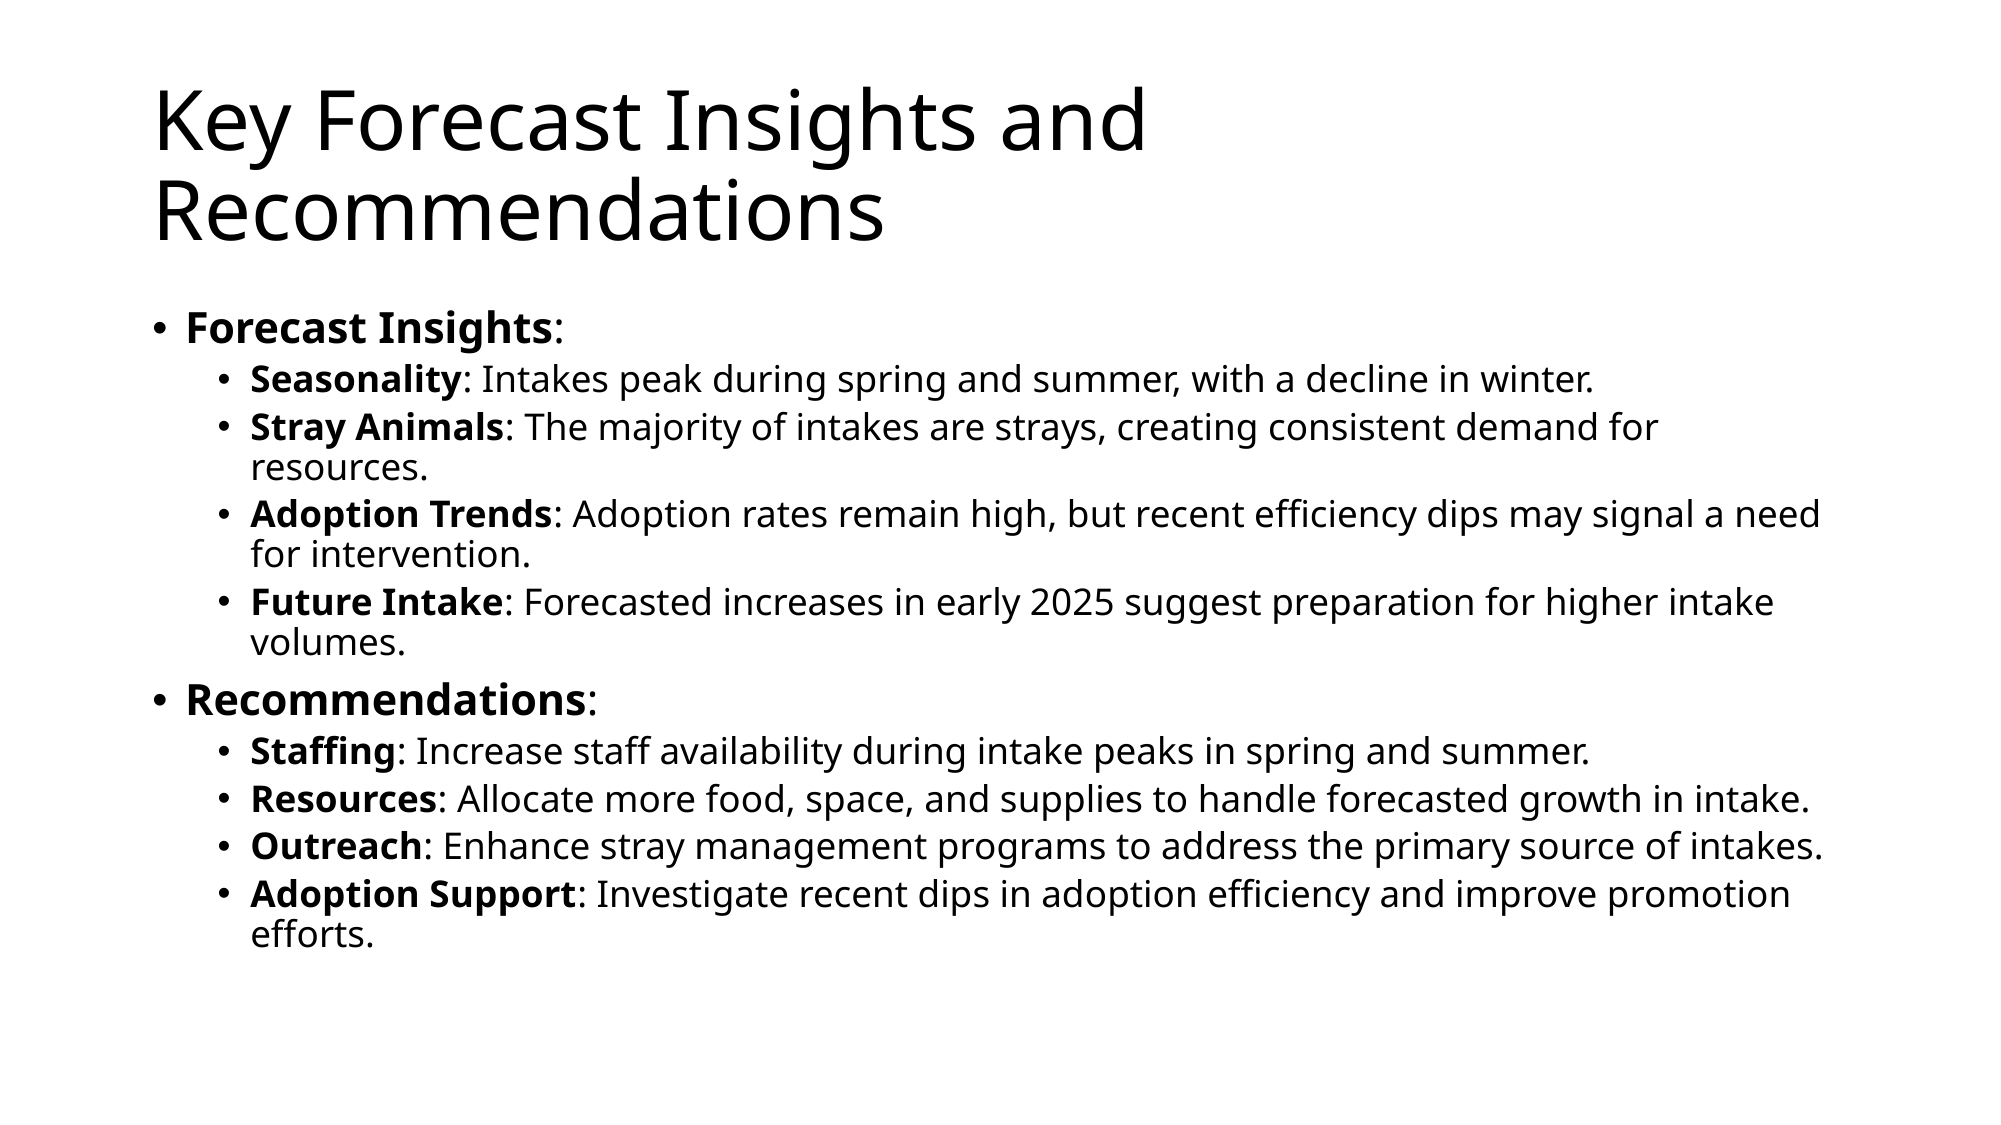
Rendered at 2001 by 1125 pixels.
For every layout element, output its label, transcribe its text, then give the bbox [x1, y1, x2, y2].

list Forecast Insights: Seasonality: Intakes peak during spring and summer, with a decline in winter. Stray Animals: The majority of intakes are strays, creating consistent demand for resources. Adoption Trends: Adoption rates remain high, but recent efficiency dips may signal a need for intervention. Future Intake: Forecasted increases in early 2025 suggest preparation for higher intake volumes. Recommendations: Staffing: Increase staff availability during intake peaks in spring and summer. Resources: Allocate more food, space, and supplies to handle forecasted growth in intake. Outreach: Enhance stray management programs to address the primary source of intakes. Adoption Support: Investigate recent dips in adoption efficiency and improve promotion efforts. [137, 299, 1863, 1014]
title Key Forecast Insights and Recommendations [137, 59, 1863, 278]
